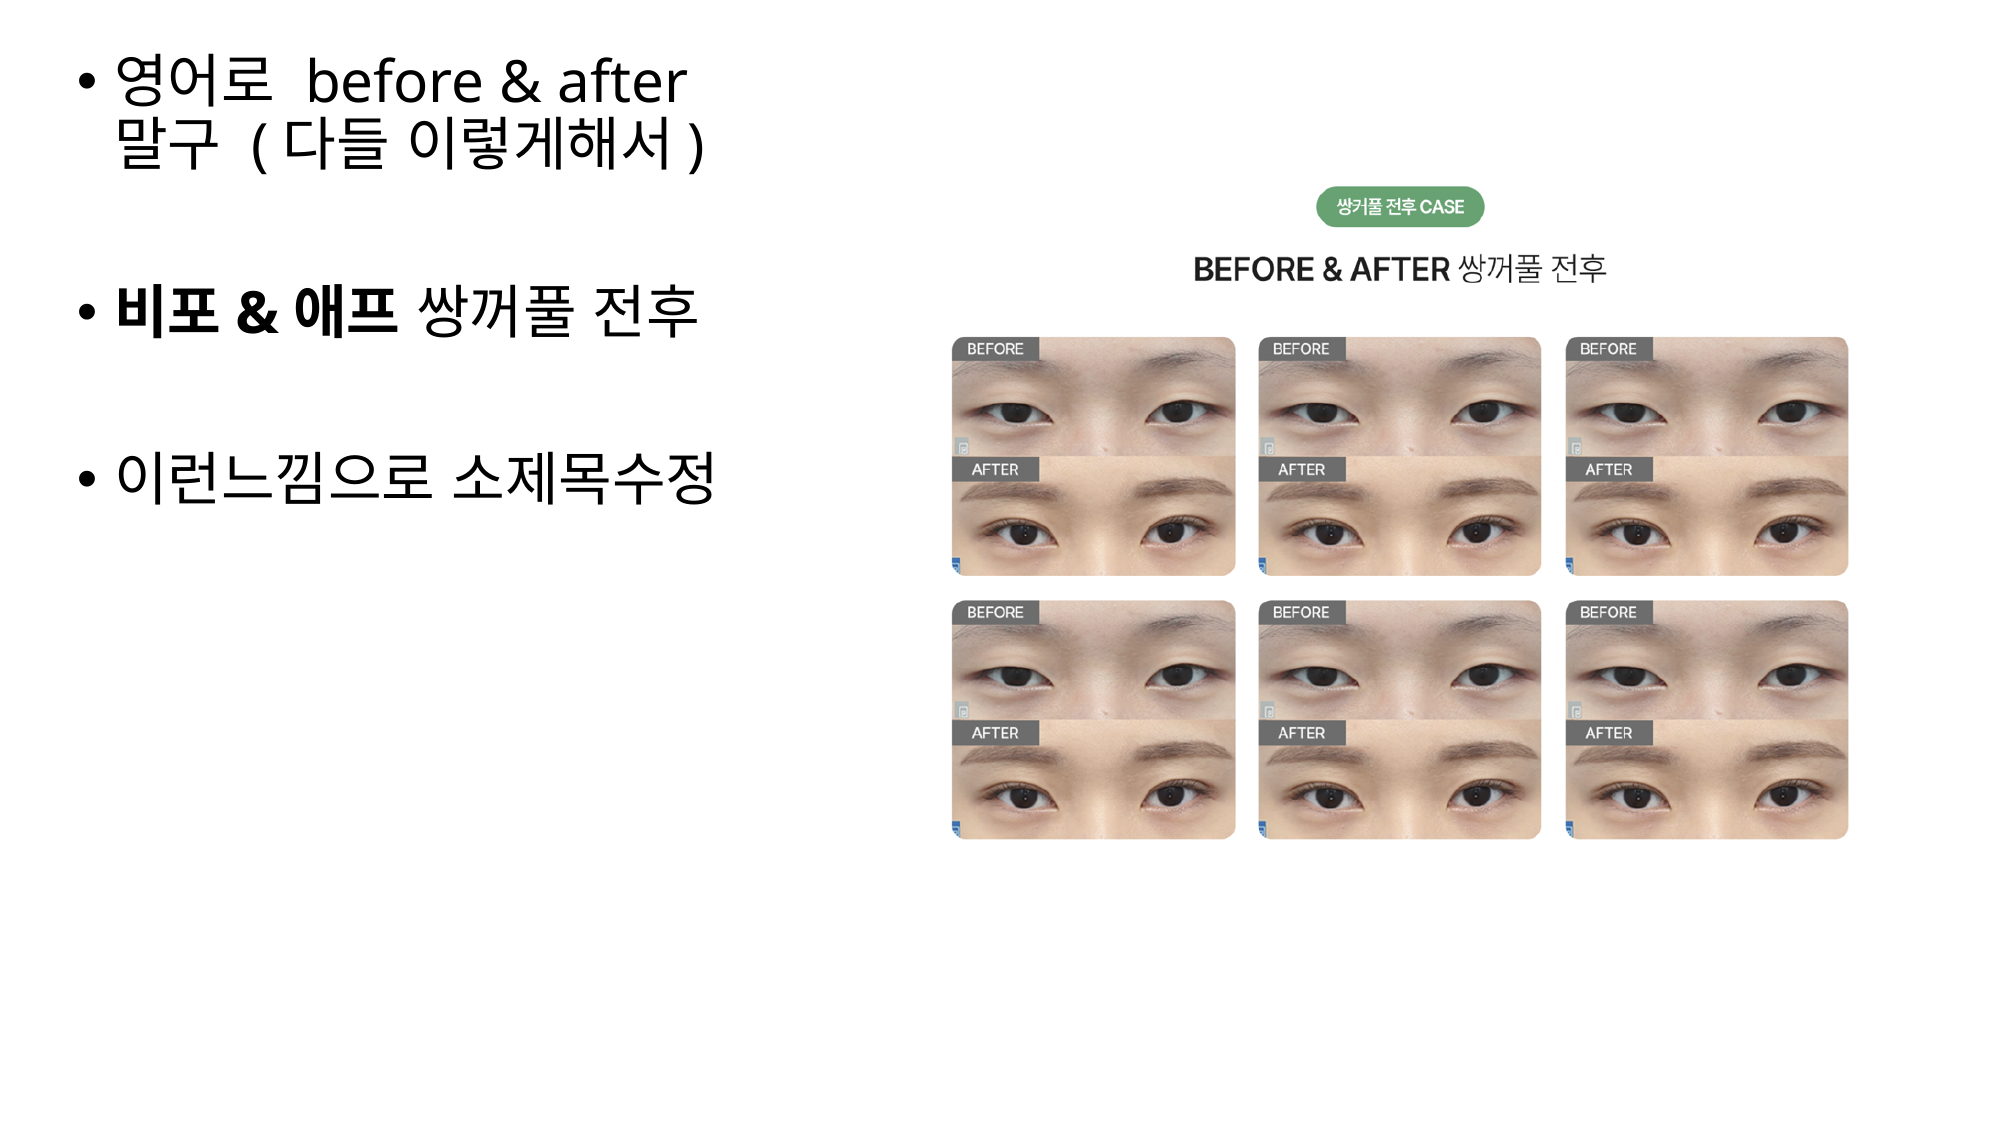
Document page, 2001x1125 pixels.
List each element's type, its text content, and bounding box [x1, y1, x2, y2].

list 영어로 before & after말구 (다들 이렇게해서) 비포&애프 쌍꺼풀 전후 이런느낌으로 소제목수정 [61, 45, 781, 791]
picture [850, 116, 2000, 923]
